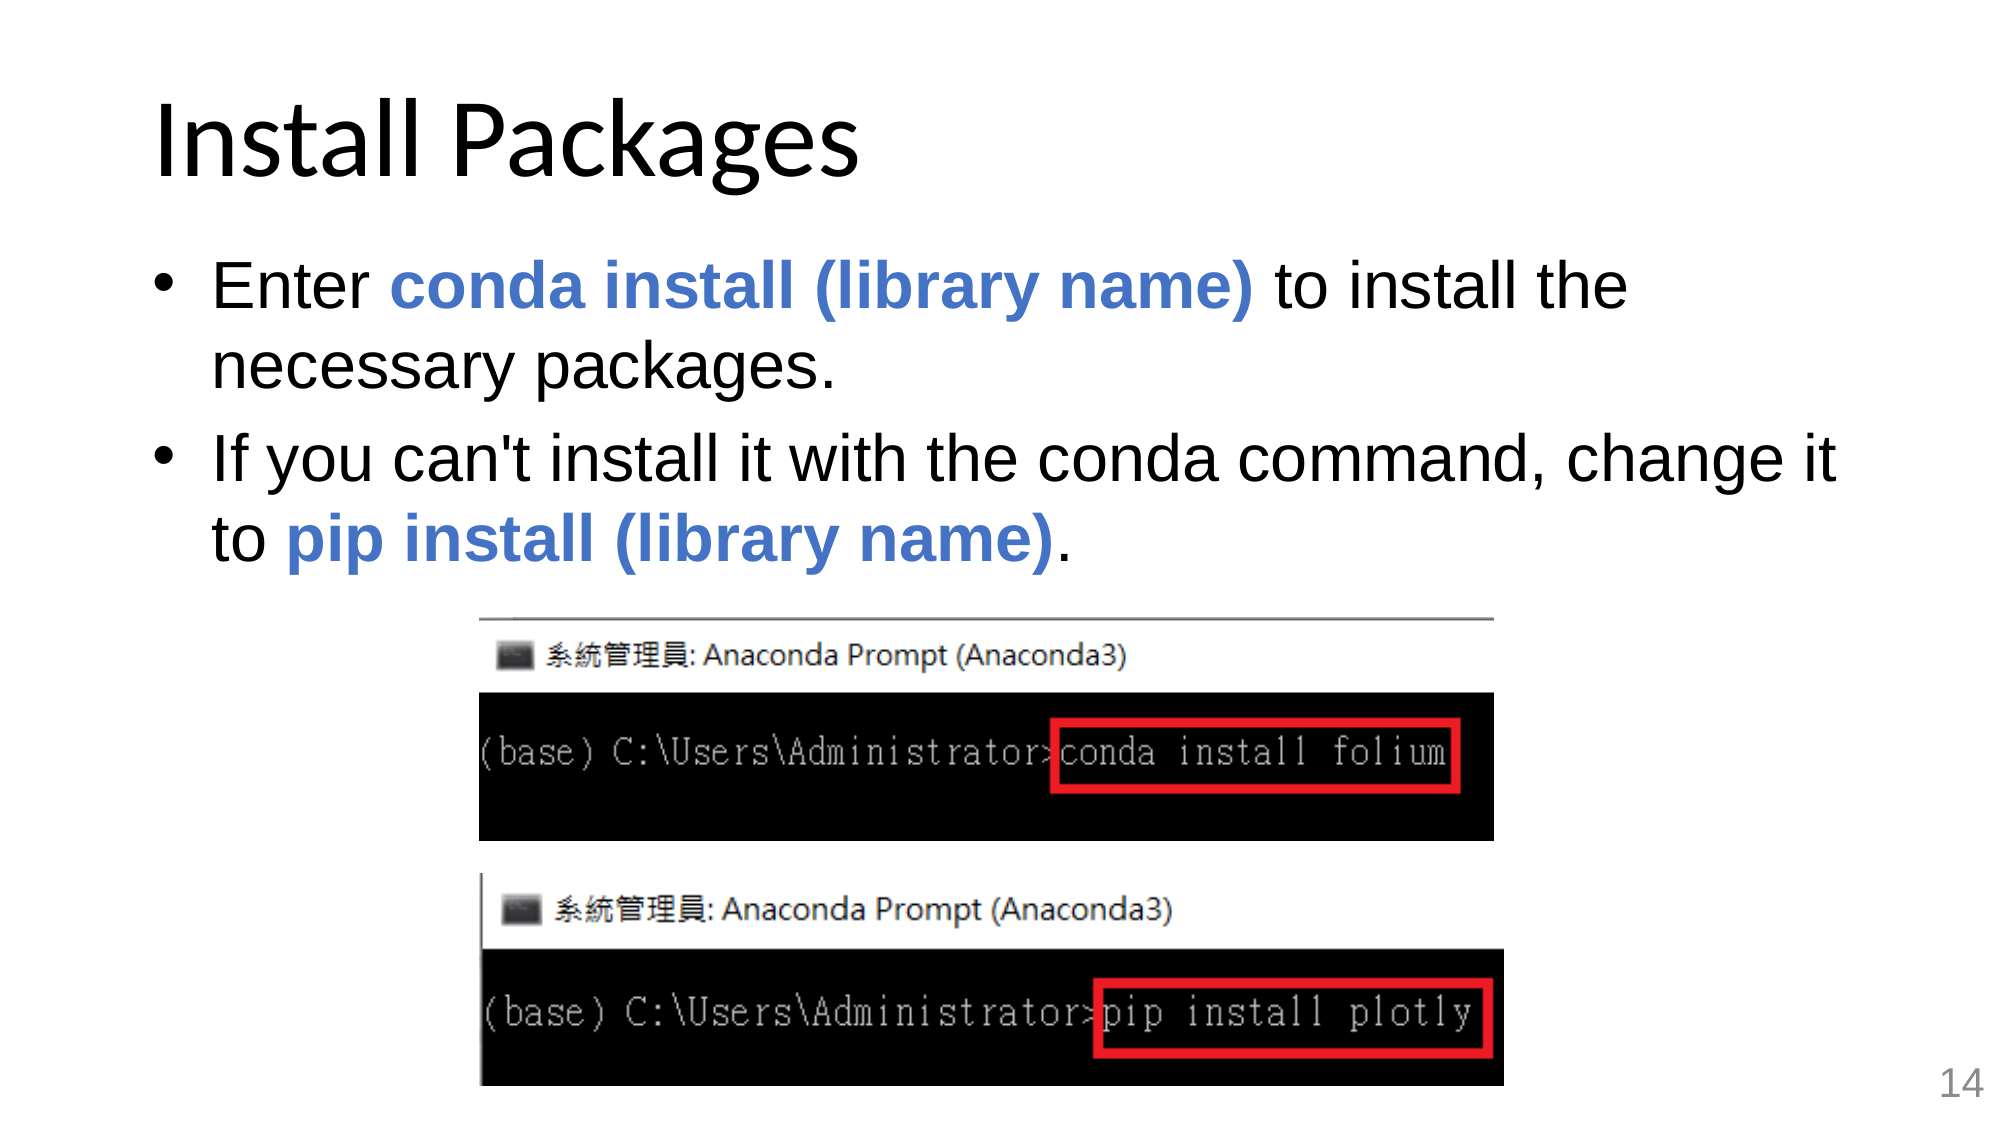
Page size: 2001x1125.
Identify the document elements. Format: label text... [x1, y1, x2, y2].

title Install Packages [137, 22, 1863, 234]
picture [479, 617, 1494, 841]
list Enter conda install (library name) to install the necessary packages. If you can't install it with the conda command, change it to pip install (library name). [137, 234, 1863, 948]
picture [479, 873, 1504, 1086]
slide_number 14 [1550, 1050, 2000, 1111]
